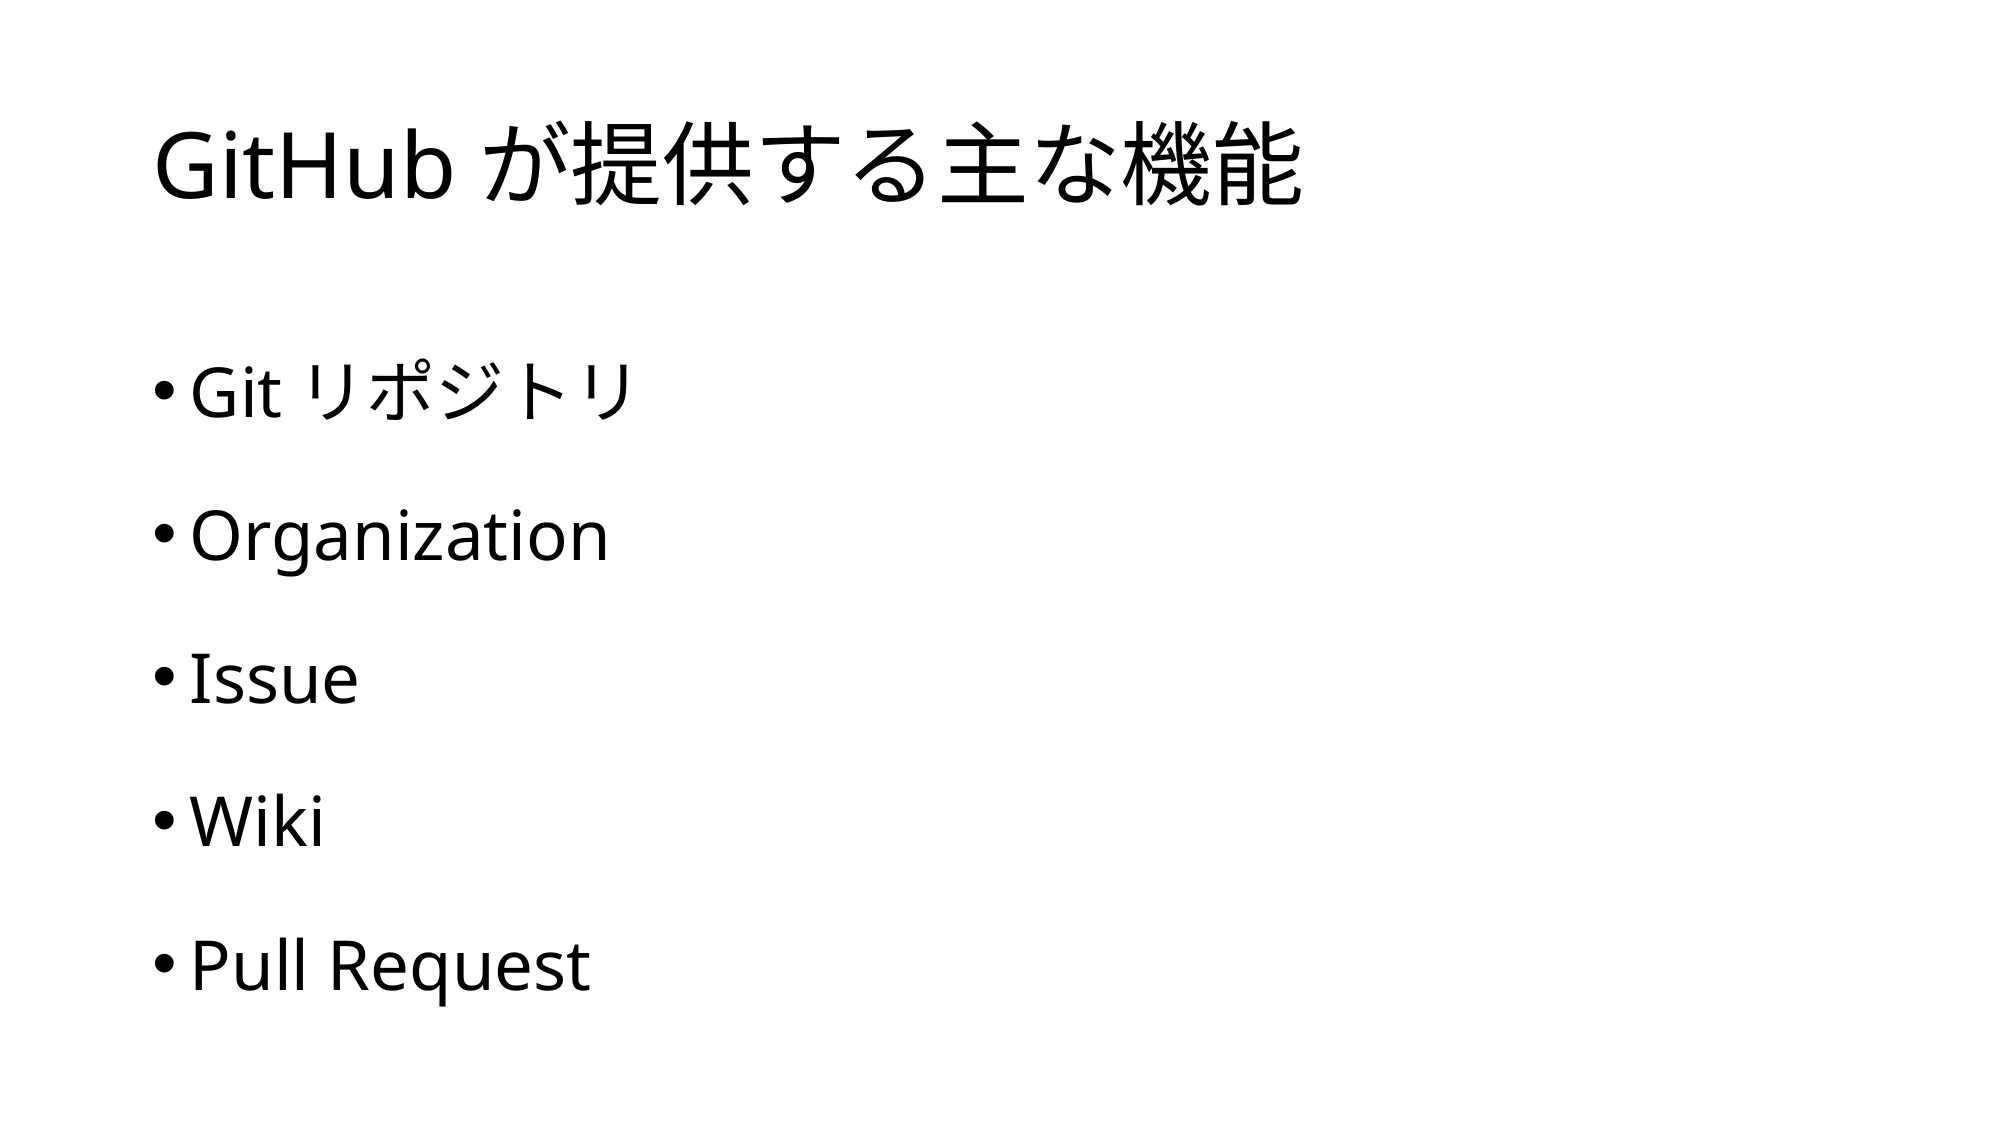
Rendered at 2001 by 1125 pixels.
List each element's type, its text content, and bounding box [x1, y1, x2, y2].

title GitHubが提供する主な機能 [137, 59, 1863, 278]
list Gitリポジトリ Organization Issue Wiki Pull Request [137, 299, 1863, 1014]
